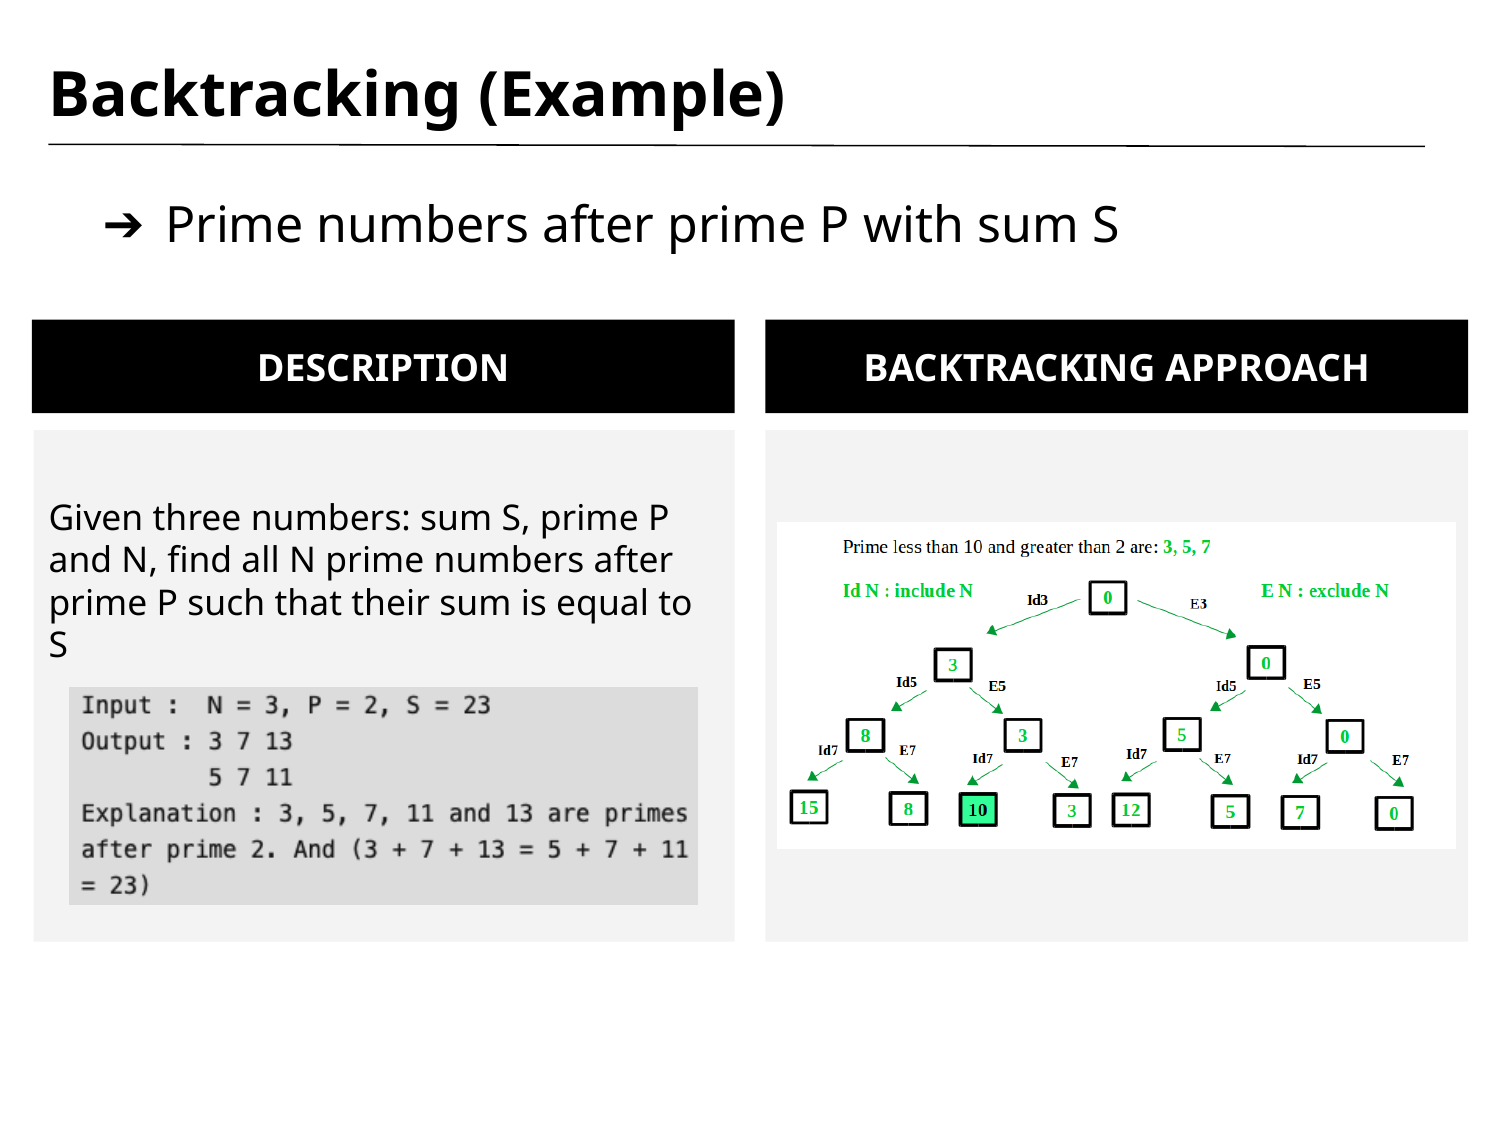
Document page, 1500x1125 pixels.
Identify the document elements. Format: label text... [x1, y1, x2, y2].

text_box [765, 430, 1469, 942]
list Prime numbers after prime P with sum S [75, 177, 1425, 306]
text_box DESCRIPTION [31, 319, 735, 414]
text_box BACKTRACKING APPROACH [765, 319, 1469, 414]
picture [68, 686, 698, 905]
picture [777, 522, 1456, 850]
text_box Given three numbers: sum S, prime P and N, find all N prime numbers after prime P such that their sum is equal to S [33, 430, 735, 942]
title Backtracking (Example) [33, 32, 1384, 145]
